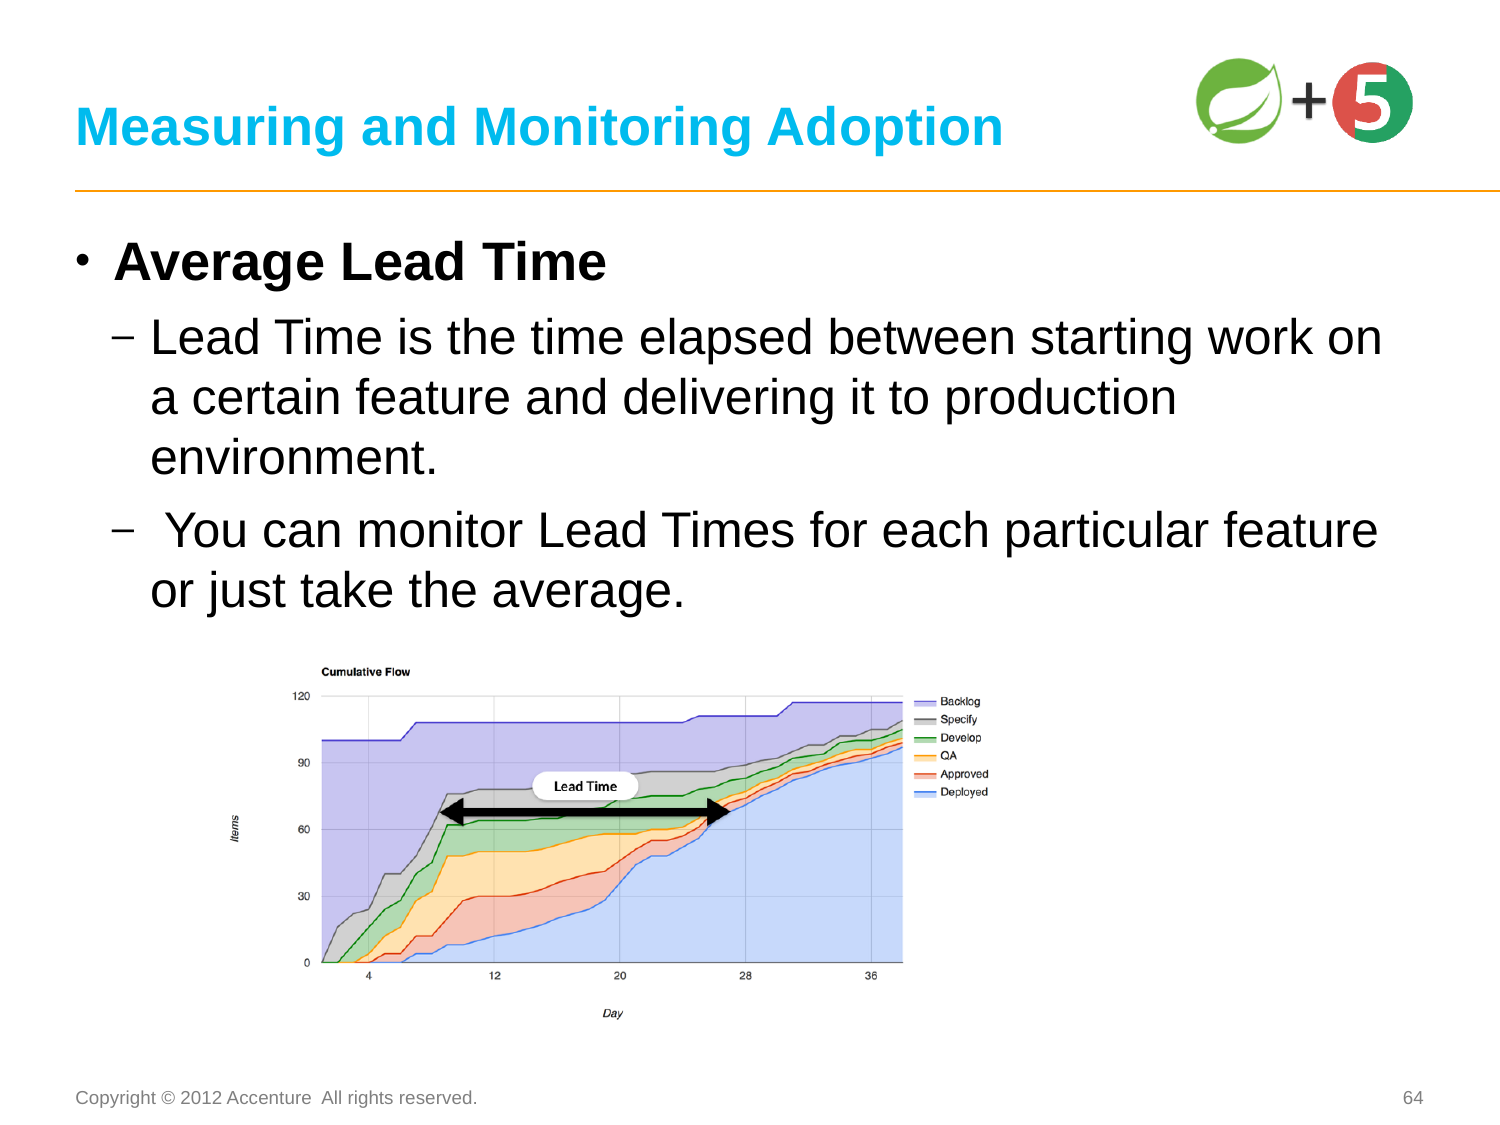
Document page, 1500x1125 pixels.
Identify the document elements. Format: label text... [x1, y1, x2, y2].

title Measuring and Monitoring Adoption [75, 27, 1422, 157]
picture [212, 649, 1013, 1035]
list Average Lead Time Lead Time is the time elapsed between starting work on a certain feature and delivering it to production environment. You can monitor Lead Times for each particular feature or just take the average. [75, 226, 1425, 700]
